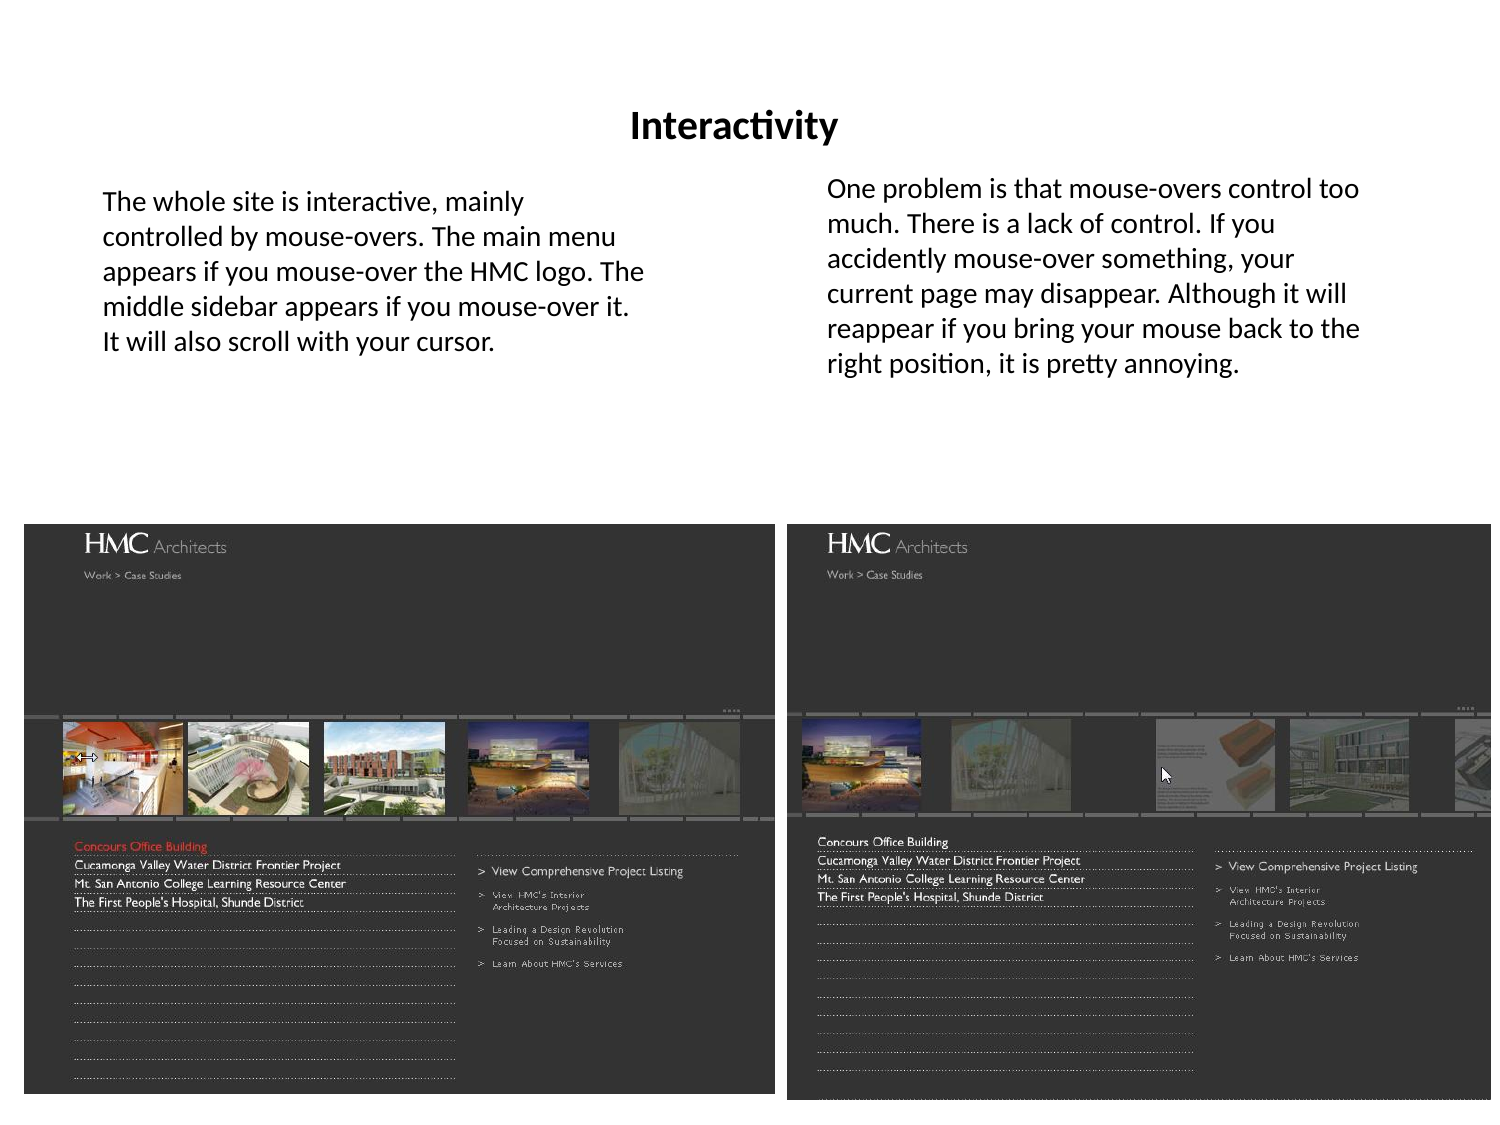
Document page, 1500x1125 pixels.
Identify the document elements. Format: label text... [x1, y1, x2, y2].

text_box One problem is that mouse-overs control too much. There is a lack of control. If you accidently mouse-over something, your current page may disappear. Although it will reappear if you bring your mouse back to the right position, it is pretty annoying. [812, 162, 1400, 422]
list The whole site is interactive, mainly controlled by mouse-overs. The main menu appears if you mouse-over the HMC logo. The middle sidebar appears if you mouse-over it. It will also scroll with your cursor. [87, 174, 663, 475]
title Interactivity [487, 50, 981, 156]
picture [24, 524, 776, 1095]
picture [787, 524, 1491, 1101]
